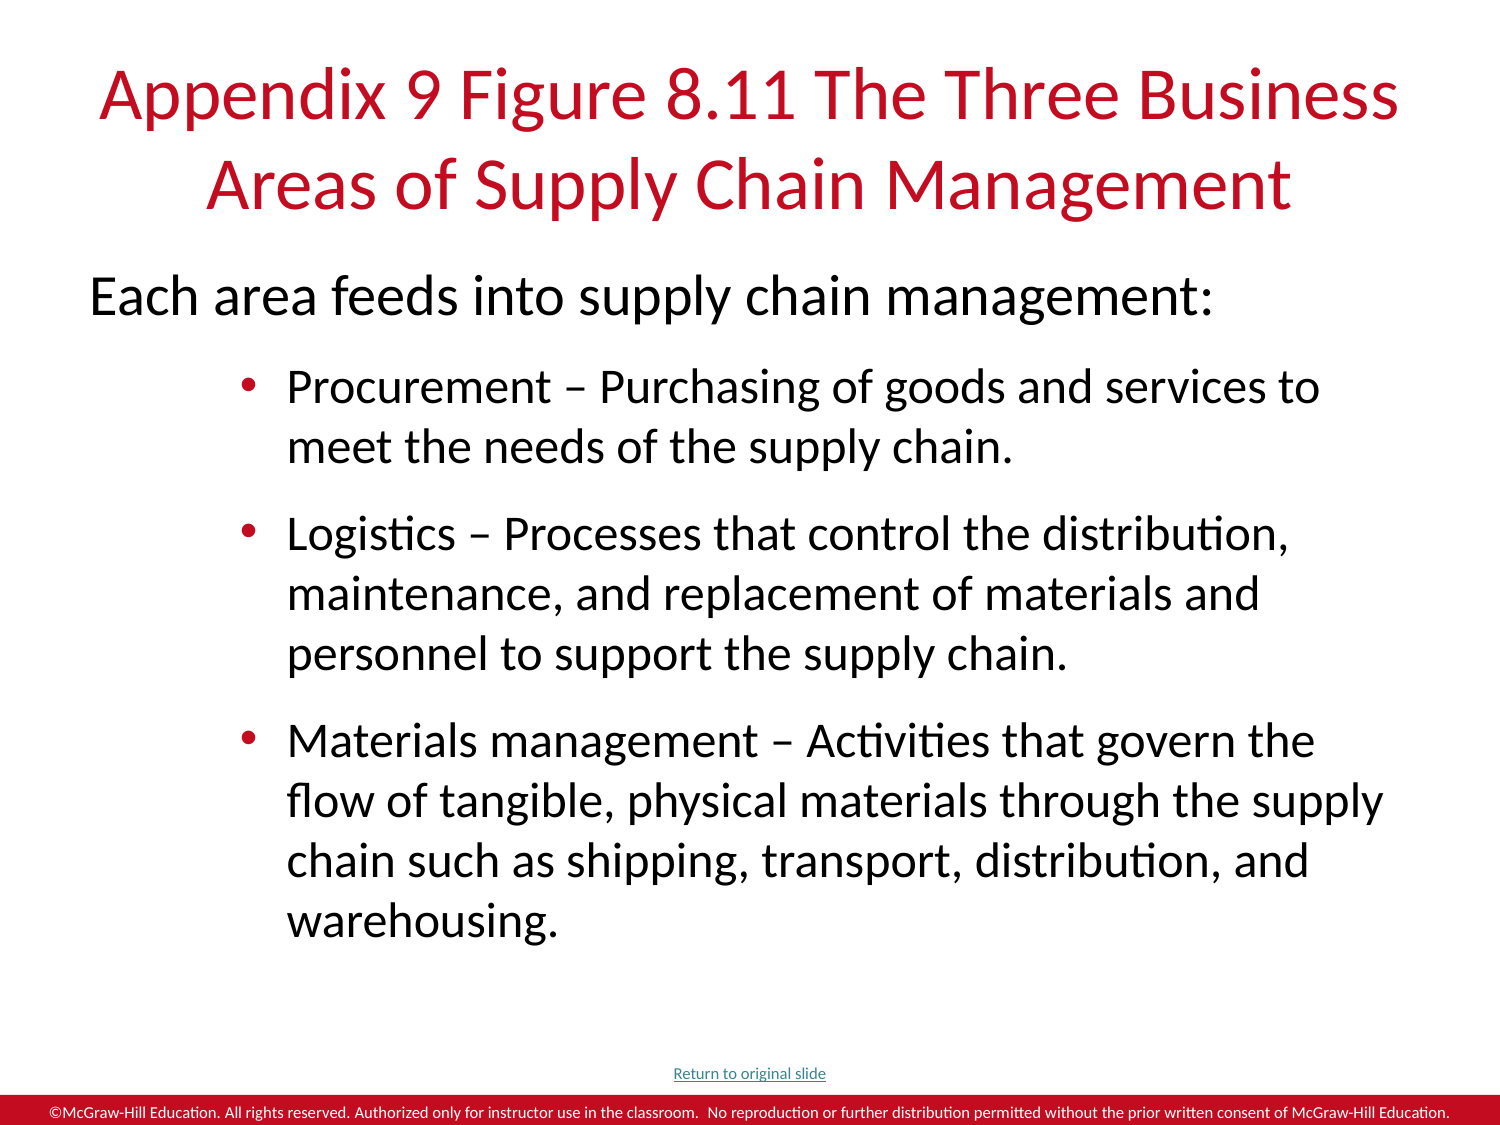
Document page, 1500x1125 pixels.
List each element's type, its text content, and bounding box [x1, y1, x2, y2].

title Appendix 9 Figure 8.11 The Three Business Areas of Supply Chain Management [0, 37, 1500, 138]
list Each area feeds into supply chain management: Procurement – Purchasing of goods and services to meet the needs of the supply chain. Logistics – Processes that control the distribution, maintenance, and replacement of materials and personnel to support the supply chain. Materials management – Activities that govern the flow of tangible, physical materials through the supply chain such as shipping, transport, distribution, and warehousing. [75, 249, 1425, 1038]
list Return to original slide [568, 1062, 932, 1092]
